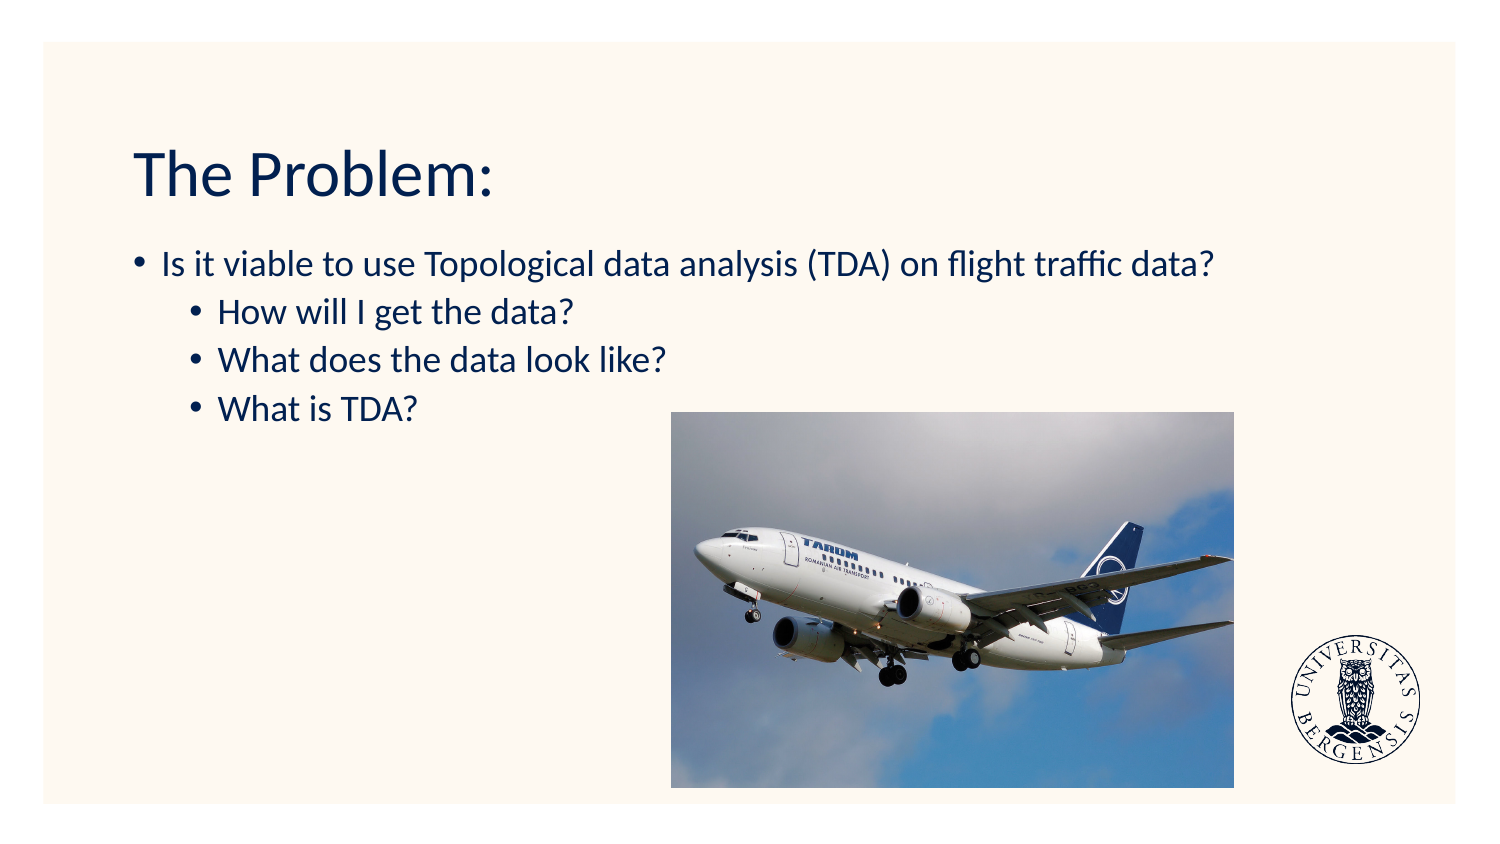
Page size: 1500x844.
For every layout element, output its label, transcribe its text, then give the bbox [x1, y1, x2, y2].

picture [1291, 635, 1420, 764]
title The Problem: [118, 55, 1381, 219]
list Is it viable to use Topological data analysis (TDA) on flight traffic data? How will I get the data? What does the data look like? What is TDA? [118, 236, 1381, 714]
picture [671, 412, 1234, 788]
